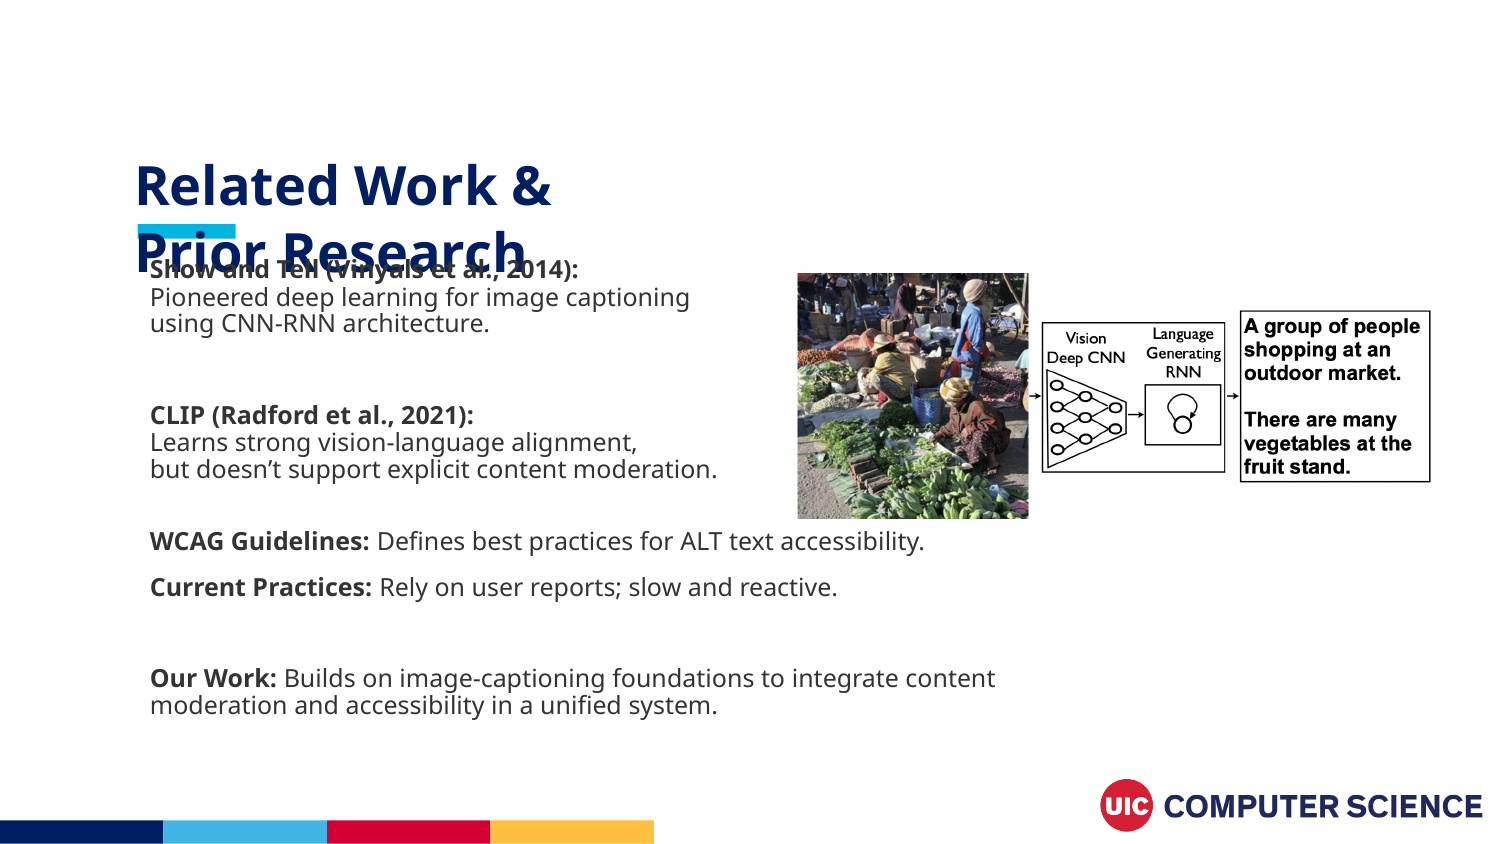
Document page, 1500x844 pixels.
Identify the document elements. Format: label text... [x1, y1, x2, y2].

picture [1087, 765, 1500, 844]
picture [783, 249, 1457, 535]
subtitle Related Work & Prior Research [122, 147, 978, 251]
list Show and Tell (Vinyals et al., 2014): Pioneered deep learning for image captioning using CNN-RNN architecture. CLIP (Radford et al., 2021): Learns strong vision-language alignment, but doesn’t support explicit content moderation. WCAG Guidelines: Defines best practices for ALT text accessibility. Current Practices: Rely on user reports; slow and reactive. Our Work: Builds on image-captioning foundations to integrate content moderation and accessibility in a unified system. [122, 251, 1059, 727]
